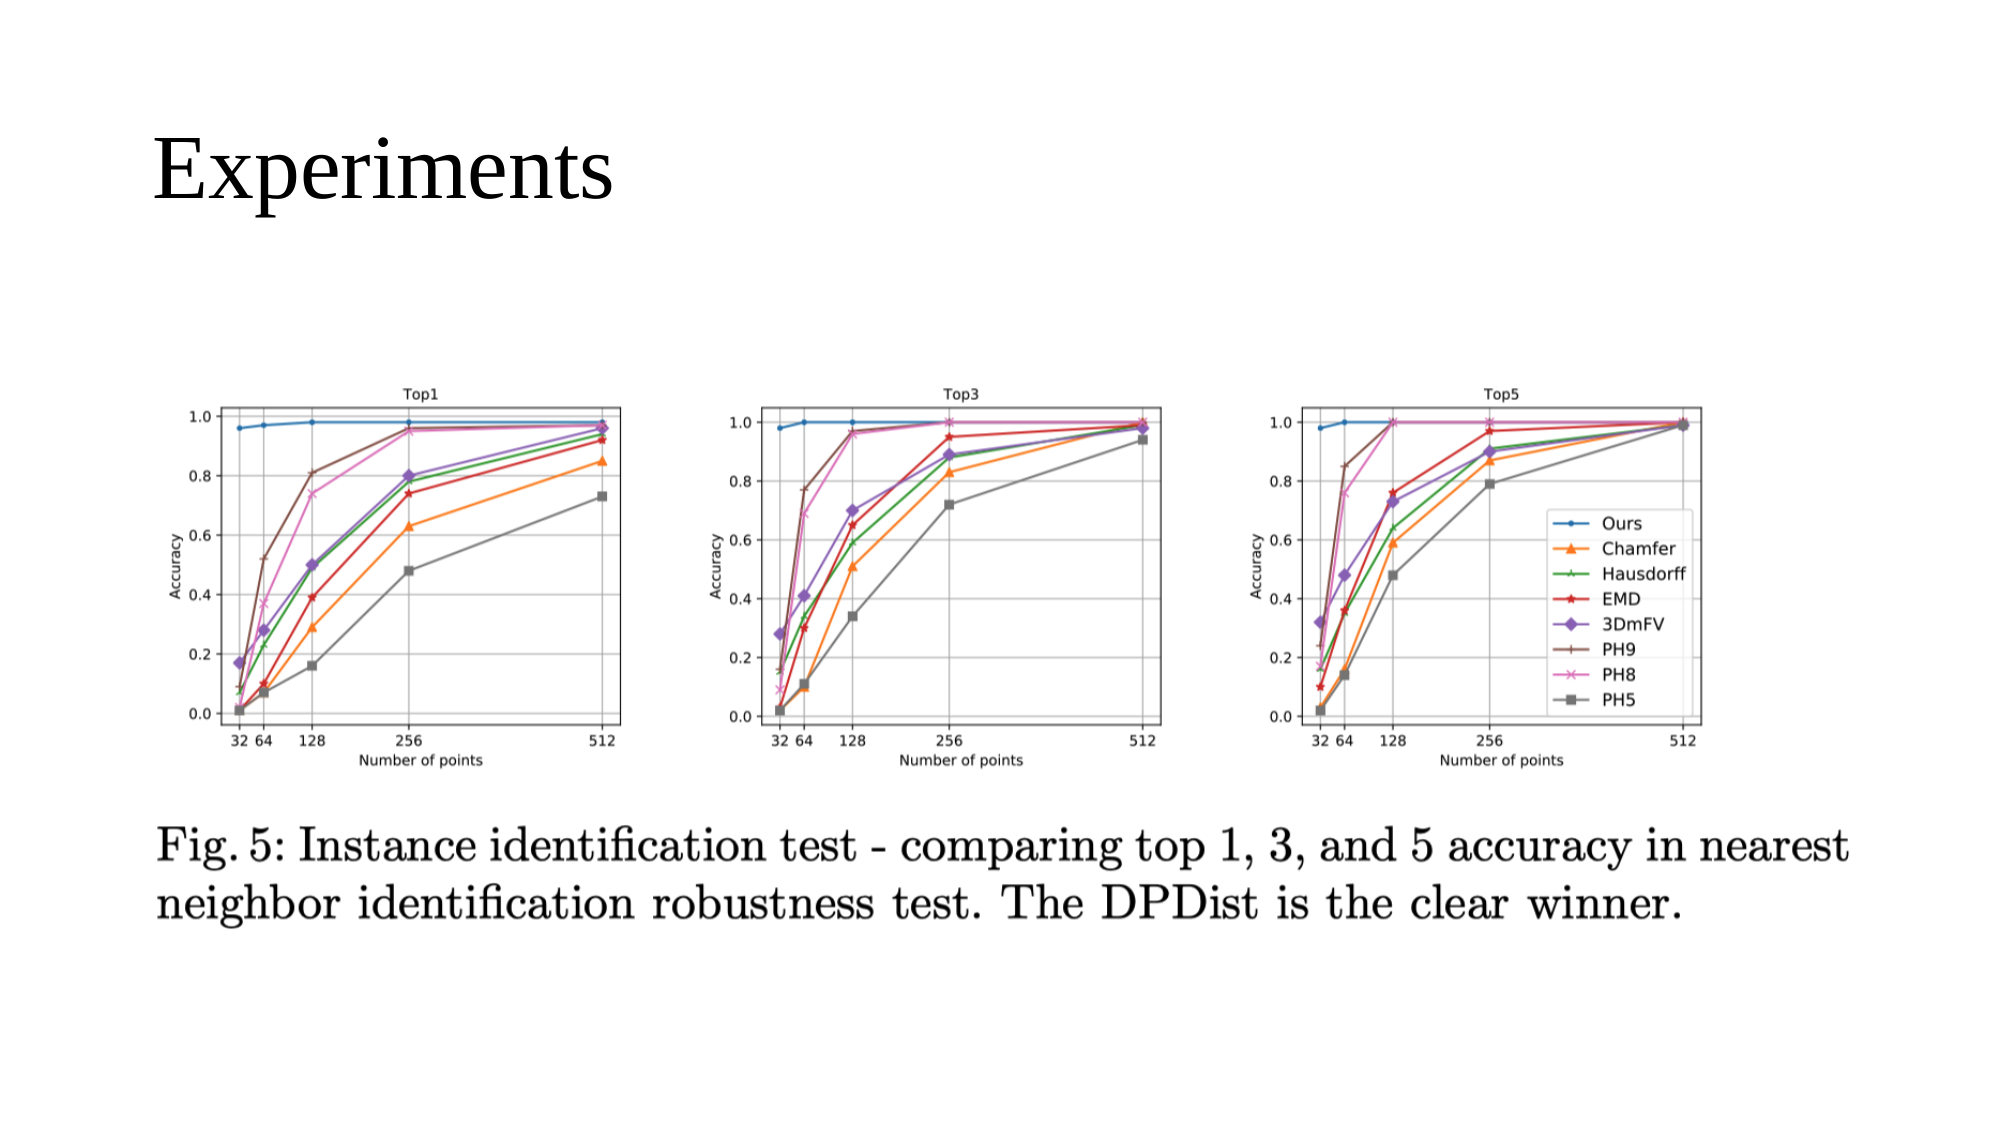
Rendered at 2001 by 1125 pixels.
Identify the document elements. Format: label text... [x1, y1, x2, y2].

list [137, 355, 1863, 958]
title Experiments [137, 59, 1863, 278]
